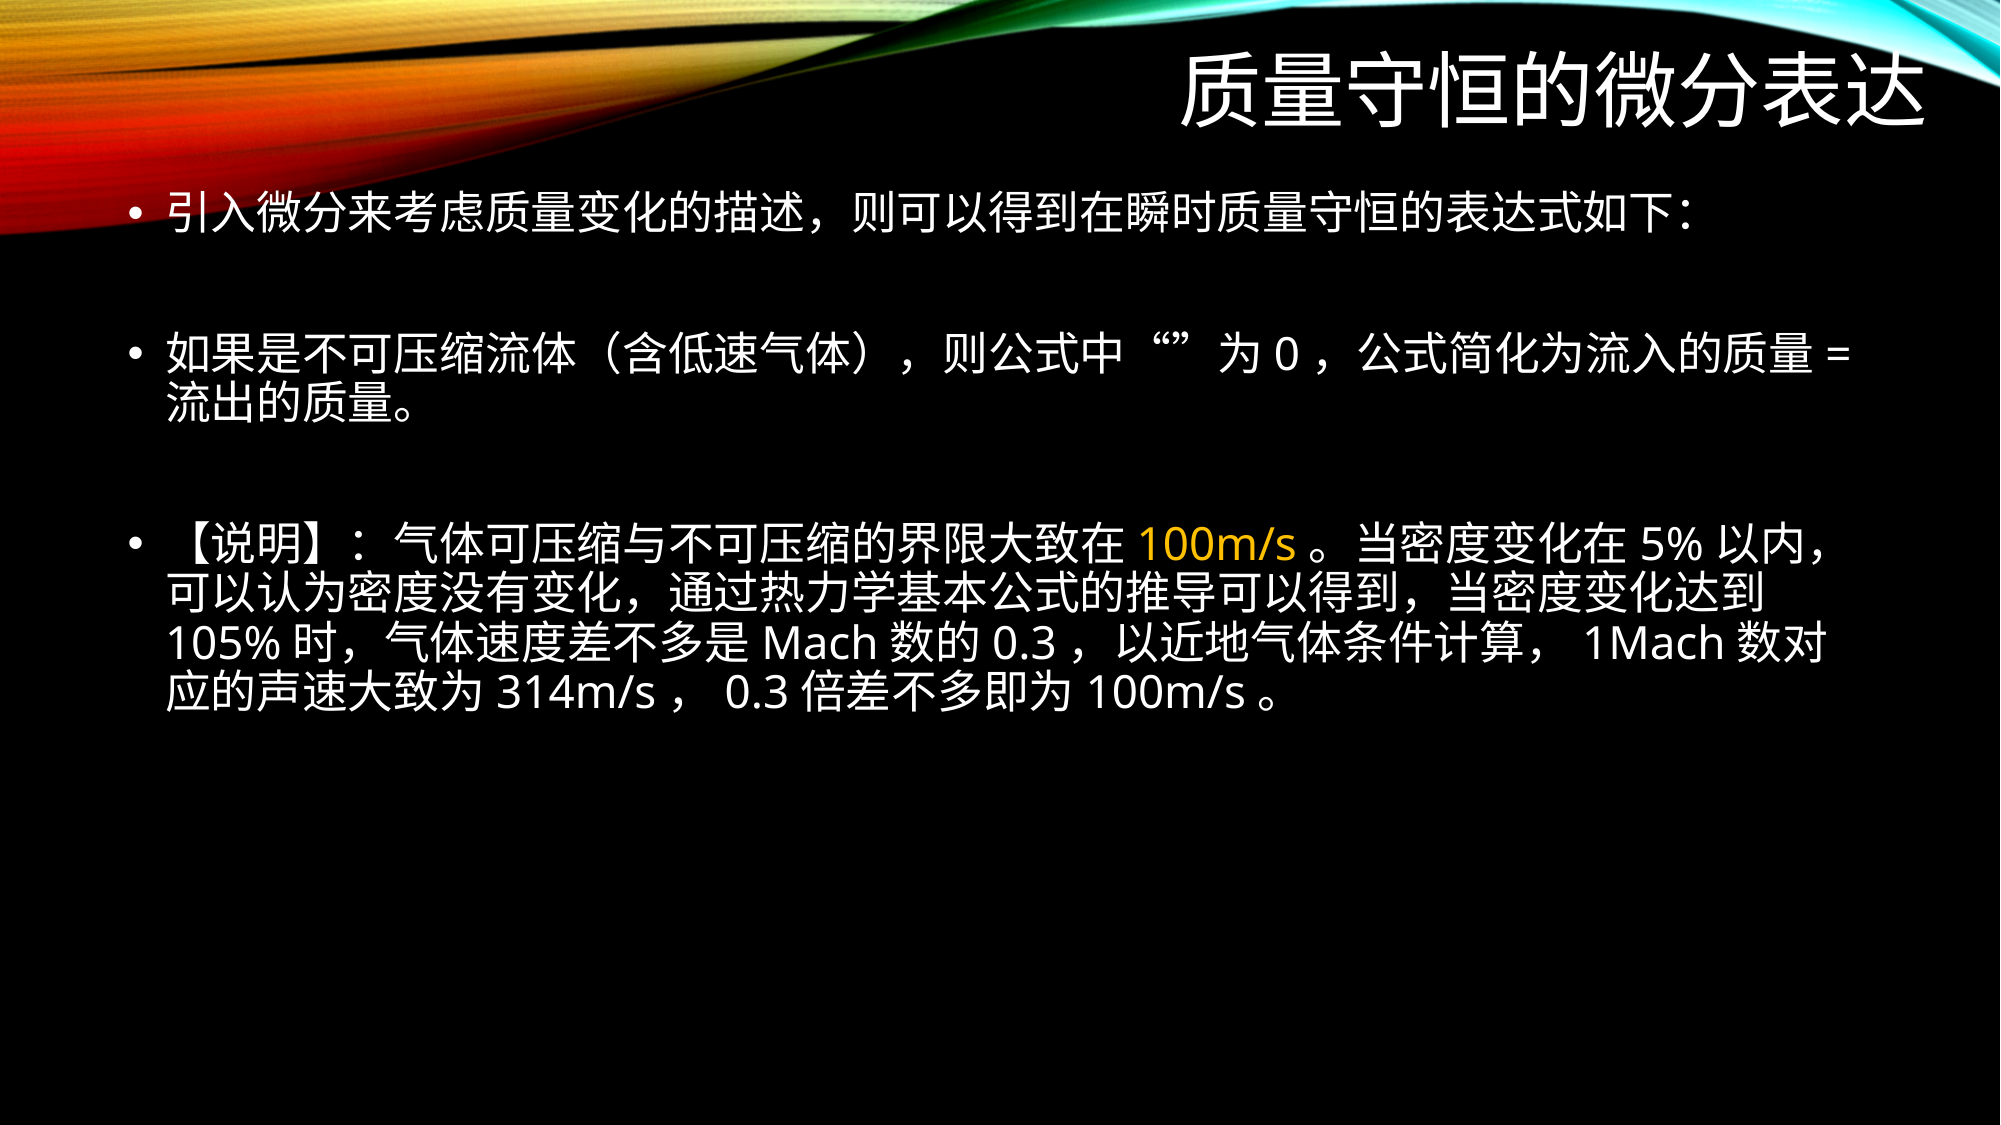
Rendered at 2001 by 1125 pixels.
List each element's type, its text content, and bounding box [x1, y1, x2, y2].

title 质量守恒的微分表达 [529, 19, 1943, 169]
picture [0, 0, 2000, 237]
